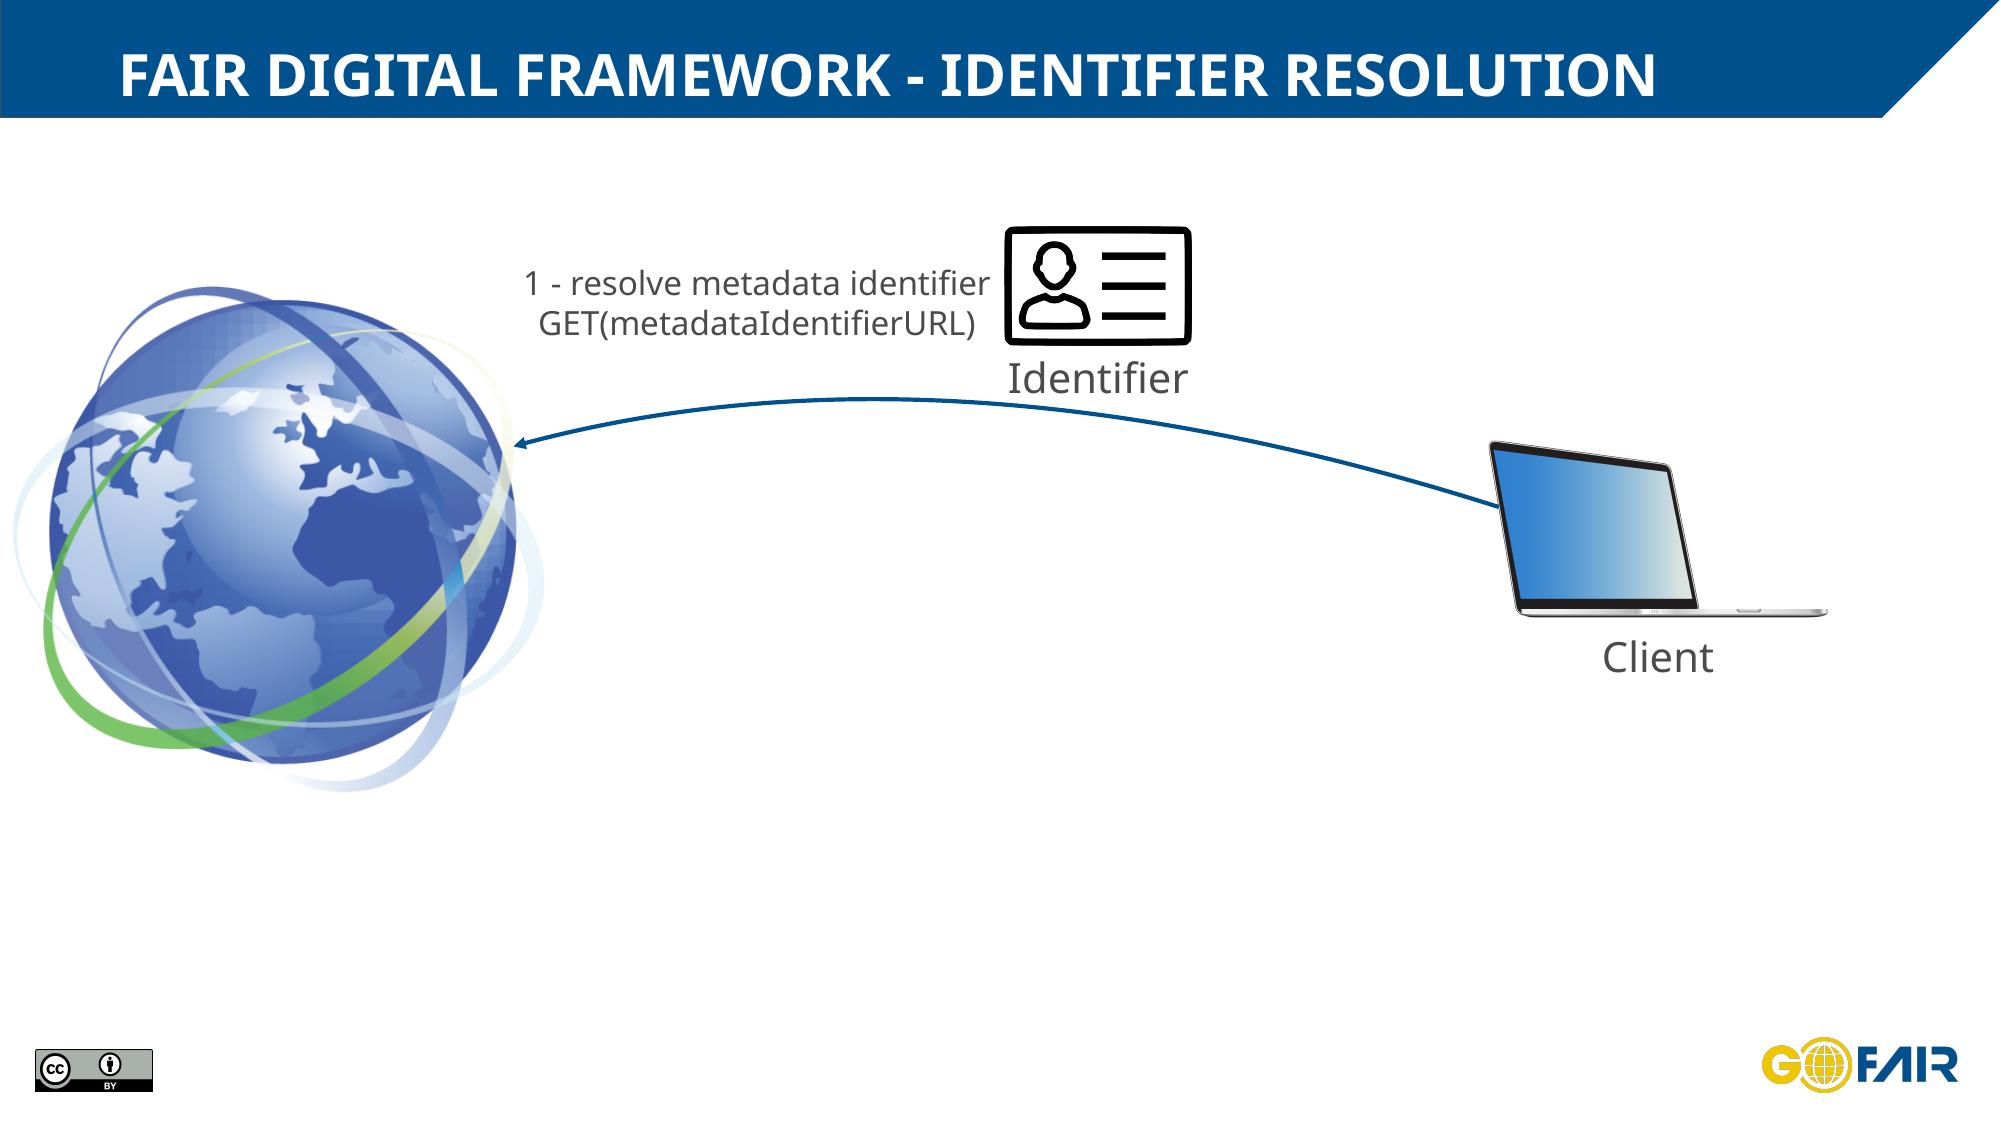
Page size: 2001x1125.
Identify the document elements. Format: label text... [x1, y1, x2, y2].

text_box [1002, 225, 1195, 408]
picture [1762, 1037, 1958, 1093]
title Fair digital framework - identifier resolution [117, 36, 1883, 109]
picture [5, 261, 557, 813]
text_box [1486, 438, 1830, 687]
picture [35, 1049, 153, 1092]
text_box 1 - resolve metadata identifier GET(metadataIdentifierURL) [515, 254, 1000, 350]
text_box [557, 399, 1486, 507]
